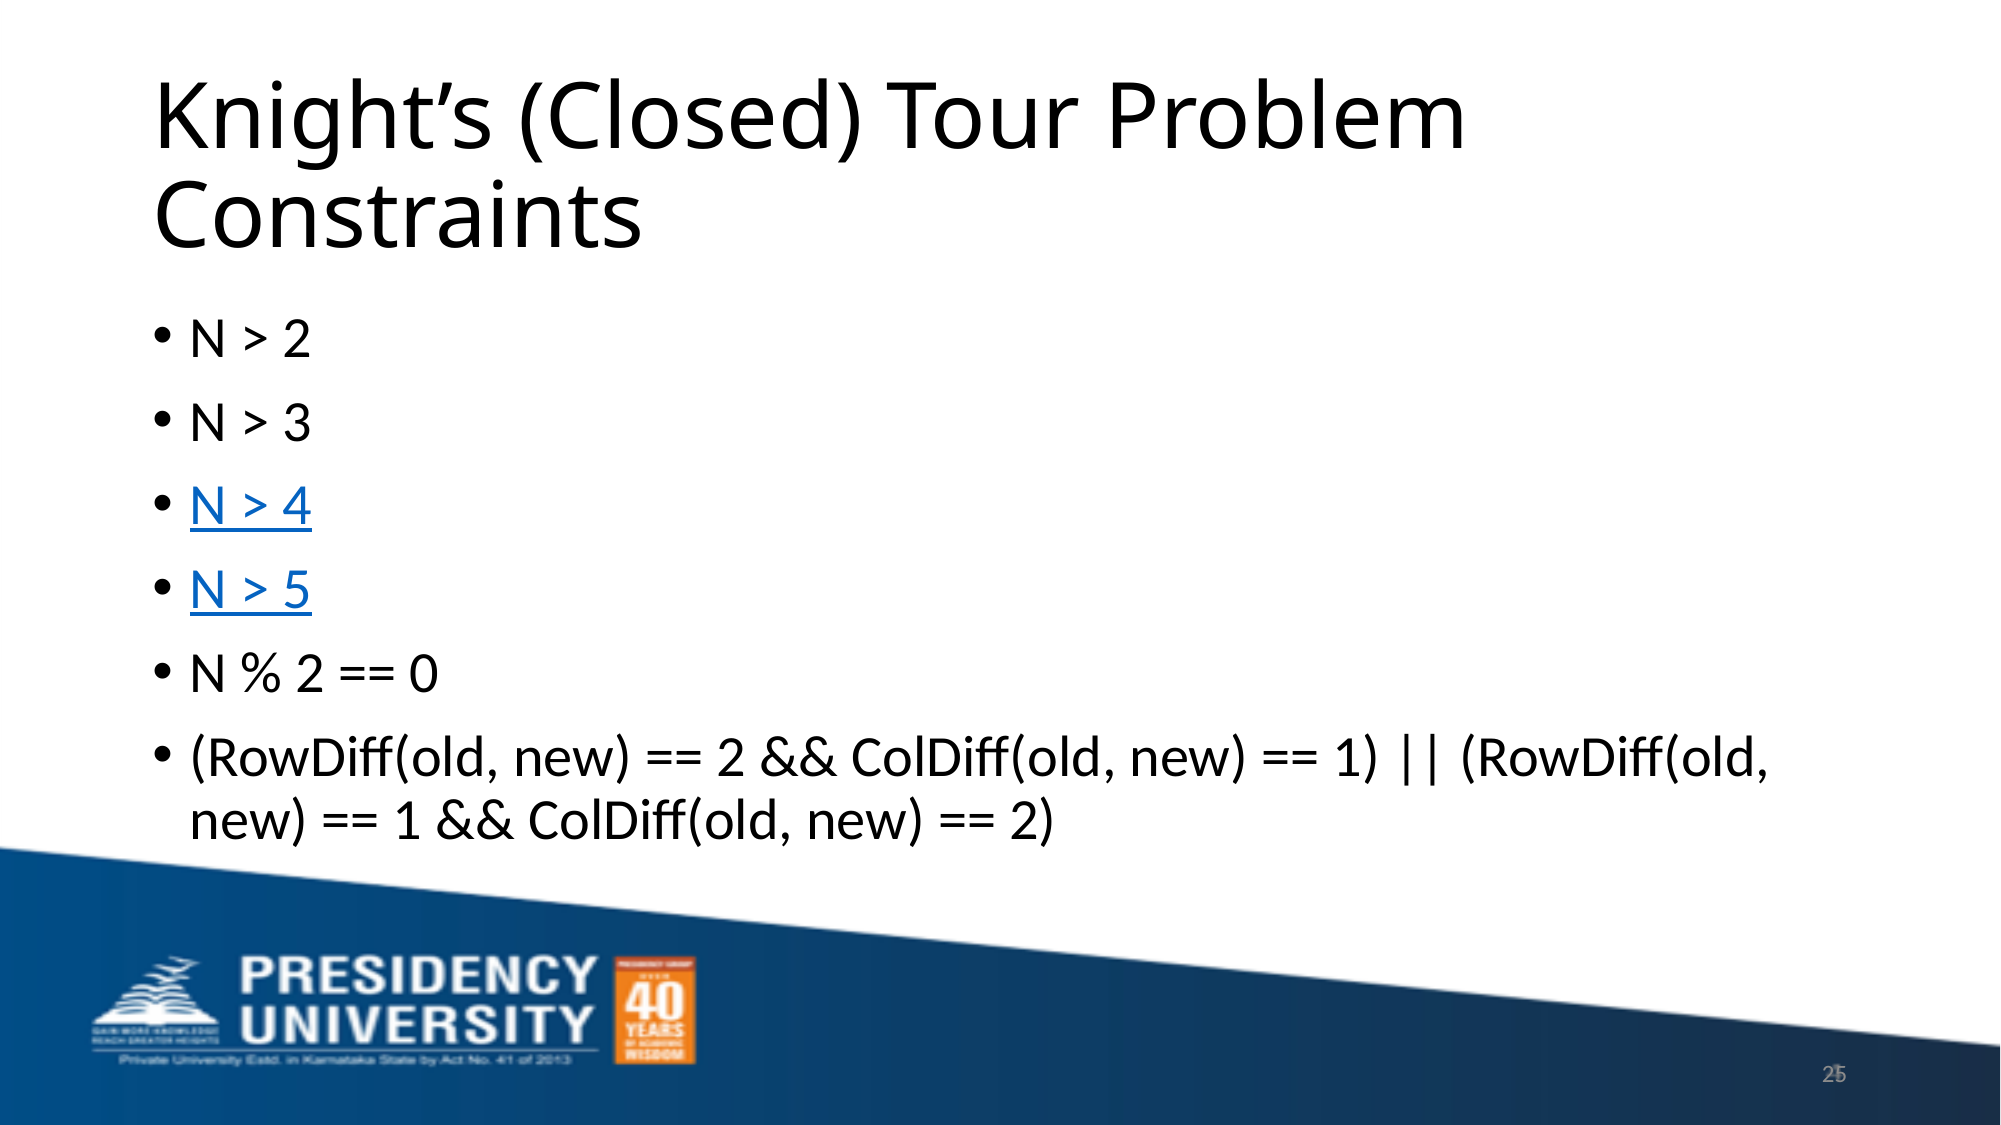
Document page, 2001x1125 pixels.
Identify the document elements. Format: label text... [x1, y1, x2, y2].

slide_number 25 [1412, 1042, 1863, 1103]
picture [0, 0, 2001, 1125]
list N > 2 N > 3 N > 4 N > 5 N % 2 == 0 (RowDiff(old, new) == 2 && ColDiff(old, new) == 1) || (RowDiff(old, new) == 1 && ColDiff(old, new) == 2) [137, 299, 1863, 1014]
title Knight’s (Closed) Tour Problem Constraints [137, 59, 1863, 278]
